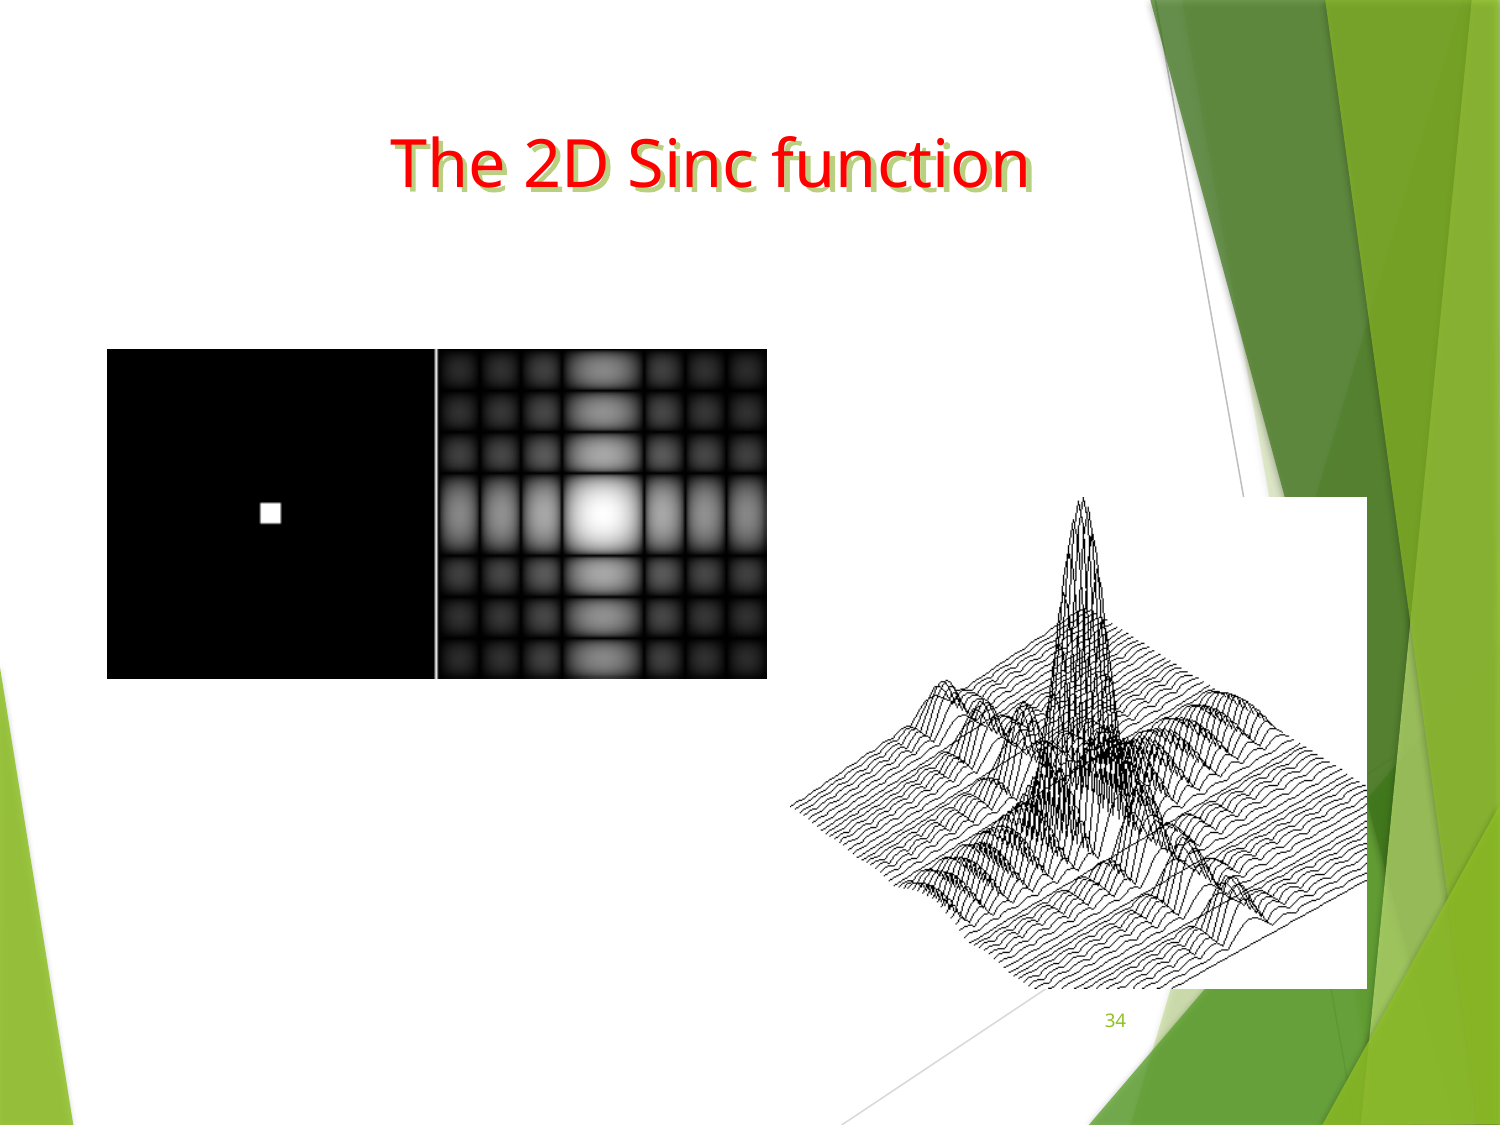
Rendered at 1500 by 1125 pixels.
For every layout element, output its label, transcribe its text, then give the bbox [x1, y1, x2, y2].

slide_number 34 [1057, 997, 1142, 1051]
text_box The 2D Sinc function [375, 113, 1048, 208]
picture [106, 349, 767, 680]
picture [790, 496, 1368, 989]
